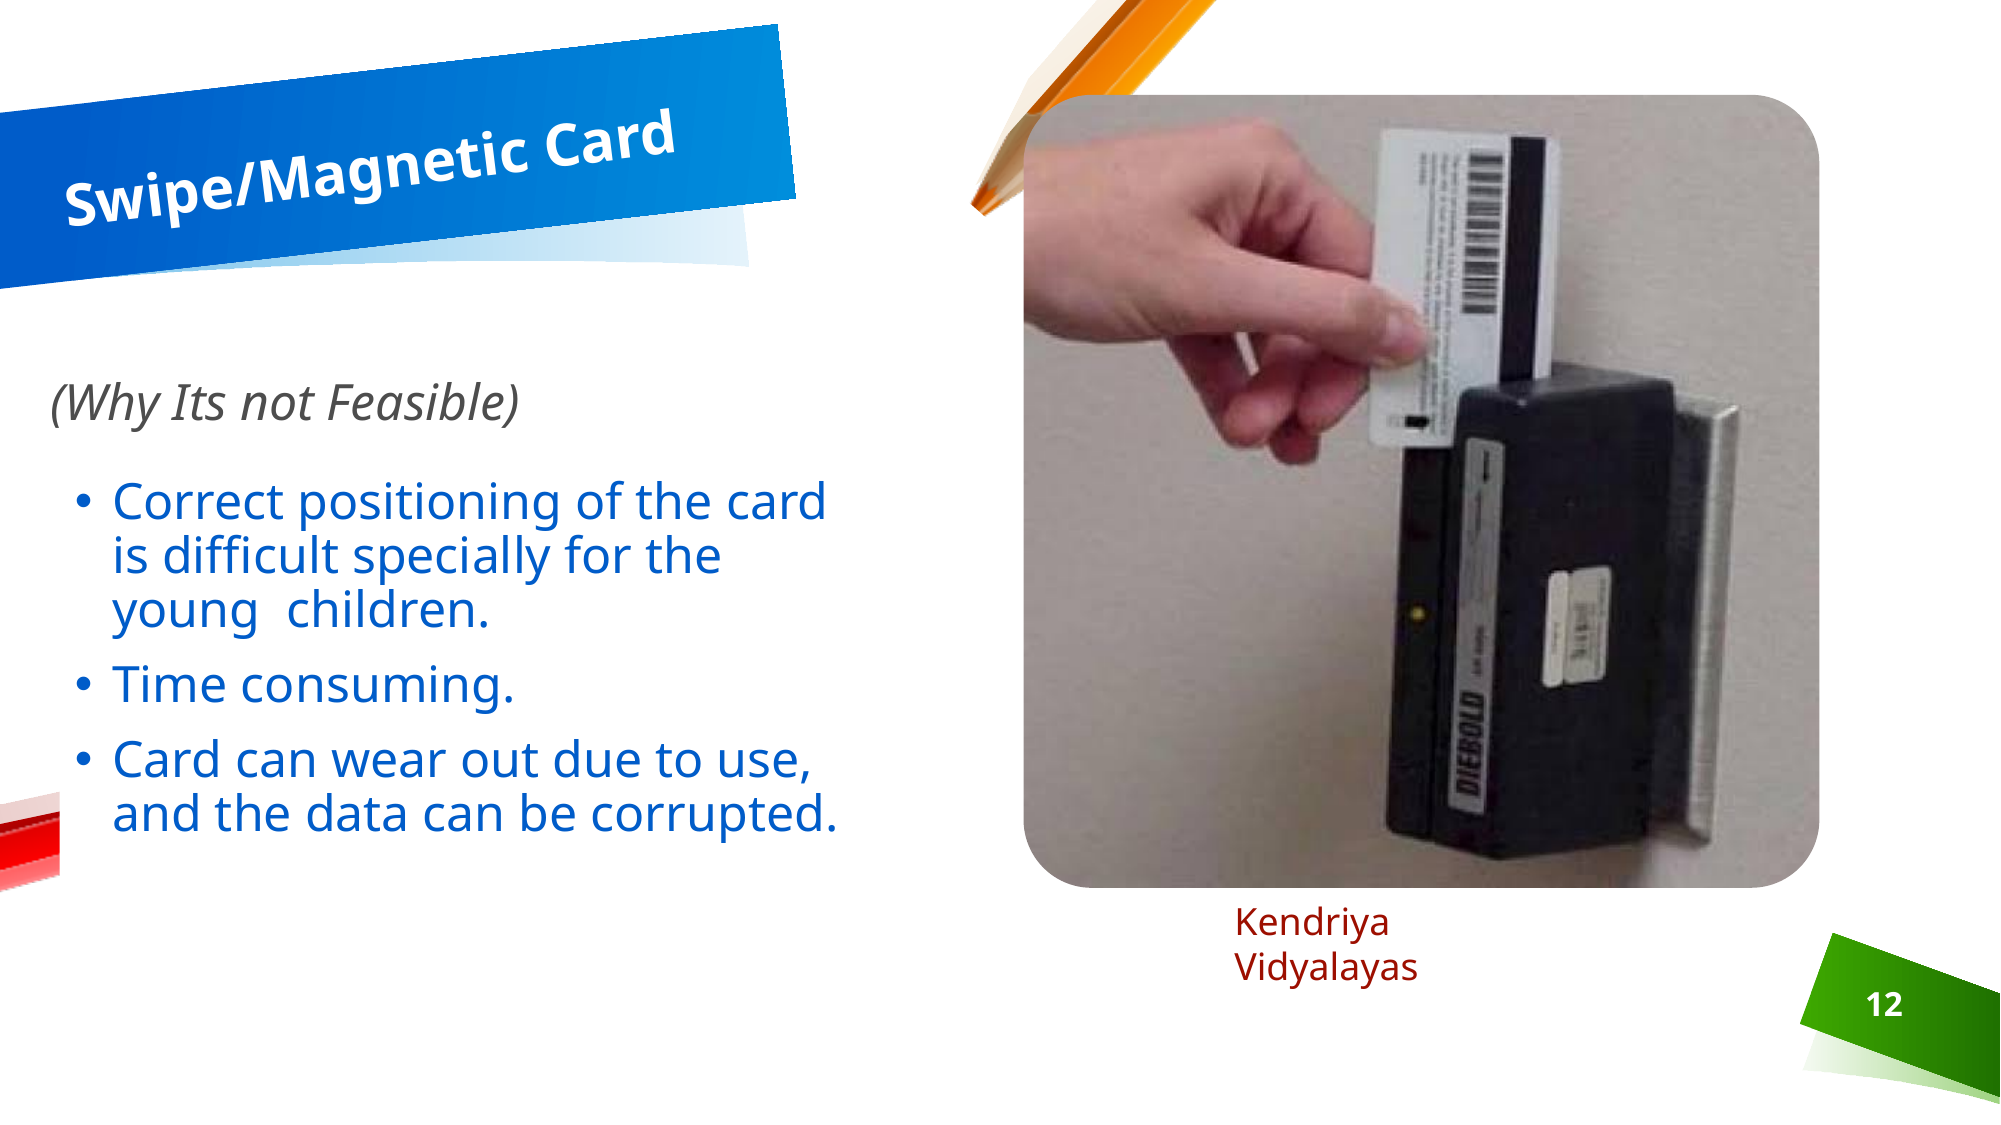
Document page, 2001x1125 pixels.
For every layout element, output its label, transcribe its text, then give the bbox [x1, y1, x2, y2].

text_box Kendriya Vidyalayas [1219, 896, 1584, 996]
picture [956, 0, 1820, 889]
slide_number ‹#› [1831, 975, 1937, 1036]
picture [0, 811, 59, 894]
list Correct positioning of the card is difficult specially for the young children. Time consuming. Card can wear out due to use, and the data can be corrupted. [59, 469, 868, 888]
text_box (Why Its not Feasible) [35, 369, 603, 439]
title Swipe/Magnetic Card [36, 15, 779, 319]
